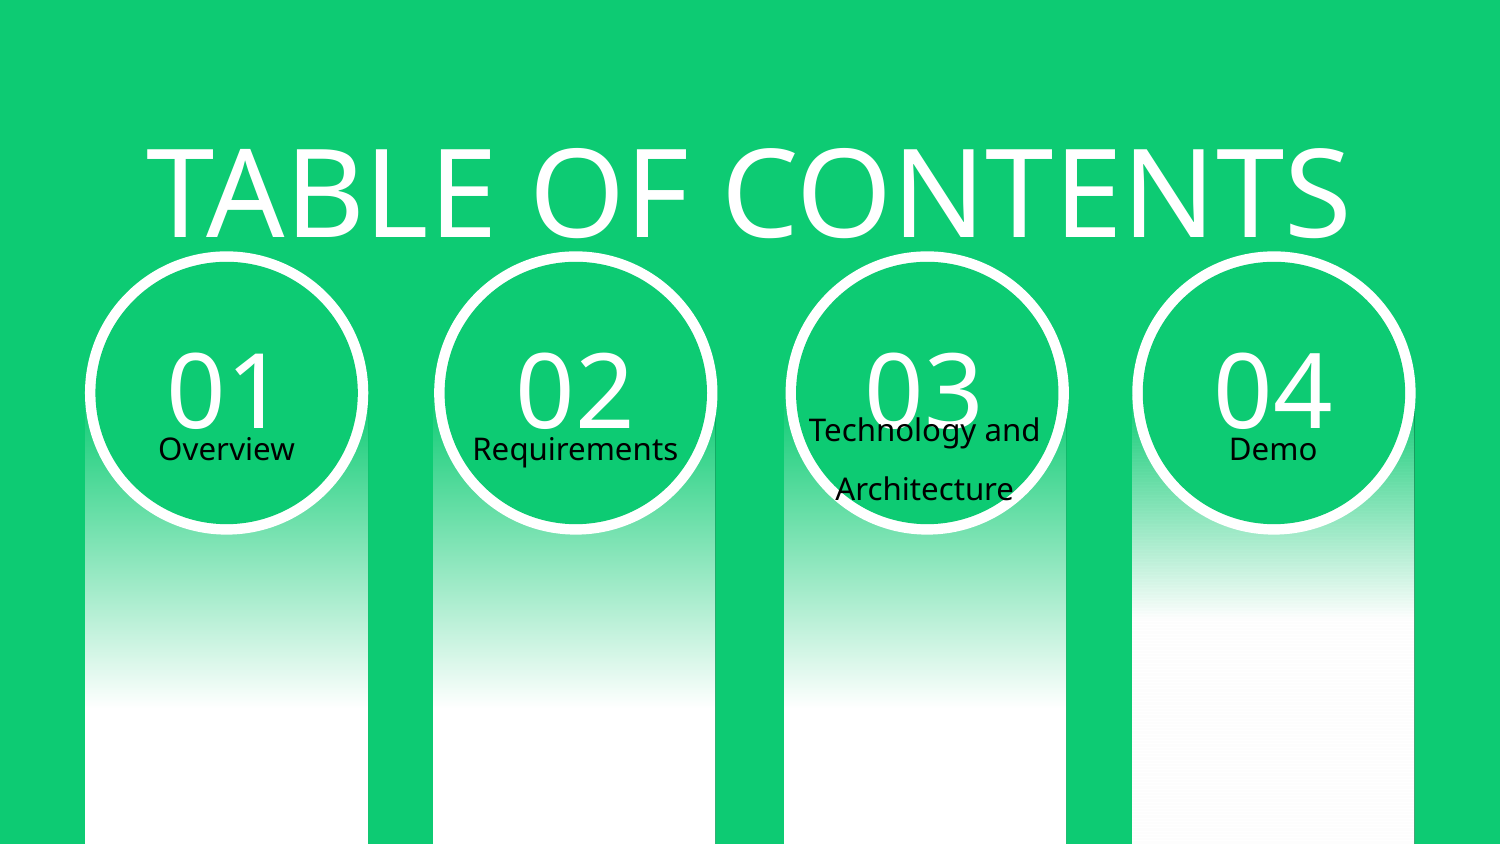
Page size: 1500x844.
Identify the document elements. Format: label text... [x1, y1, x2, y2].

picture [1131, 394, 1415, 844]
text_box TABLE OF CONTENTS [75, 55, 1425, 263]
picture [432, 394, 717, 844]
picture [782, 394, 1067, 844]
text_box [785, 251, 1070, 535]
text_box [433, 251, 718, 535]
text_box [1132, 251, 1416, 535]
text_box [84, 251, 369, 535]
picture [84, 535, 369, 844]
